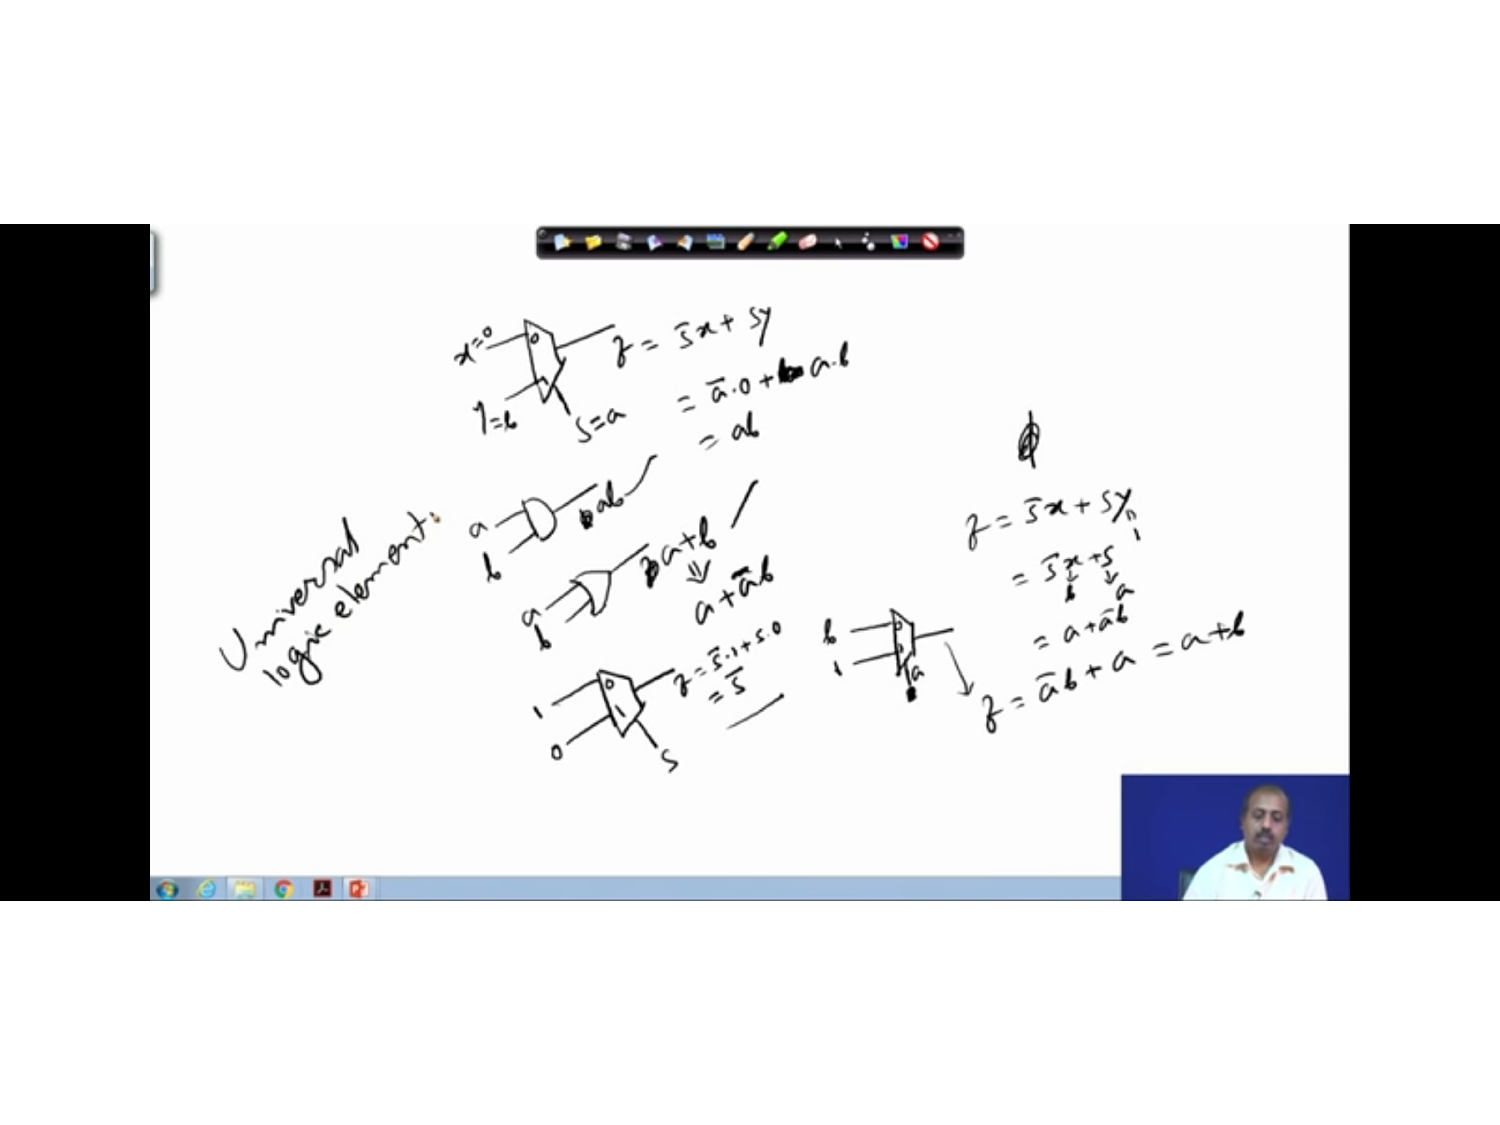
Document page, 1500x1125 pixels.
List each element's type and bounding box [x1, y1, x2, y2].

picture [0, 224, 1500, 901]
